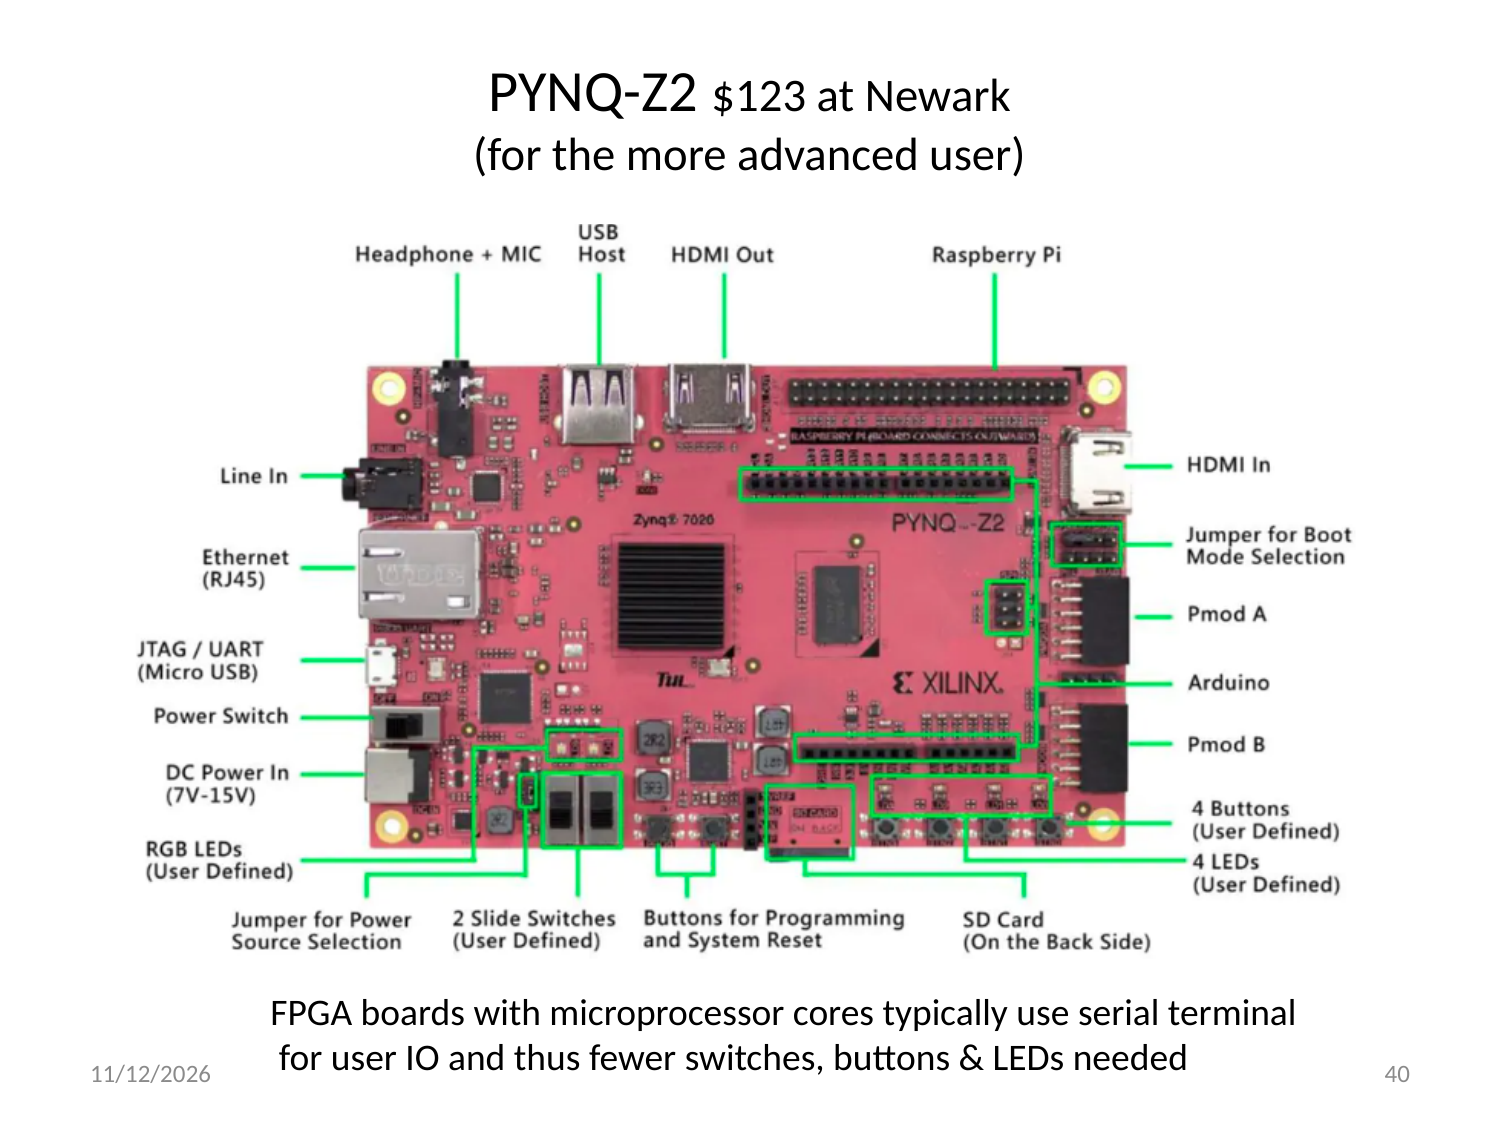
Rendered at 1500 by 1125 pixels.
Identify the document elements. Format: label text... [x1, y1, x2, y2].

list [112, 224, 1368, 968]
text_box FPGA boards with microprocessor cores typically use serial terminal for user IO and thus fewer switches, buttons & LEDs needed [255, 980, 1313, 1086]
title PYNQ-Z2 $123 at Newark (for the more advanced user) [75, 45, 1425, 188]
slide_number 40 [1074, 1042, 1425, 1103]
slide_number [75, 1042, 425, 1103]
